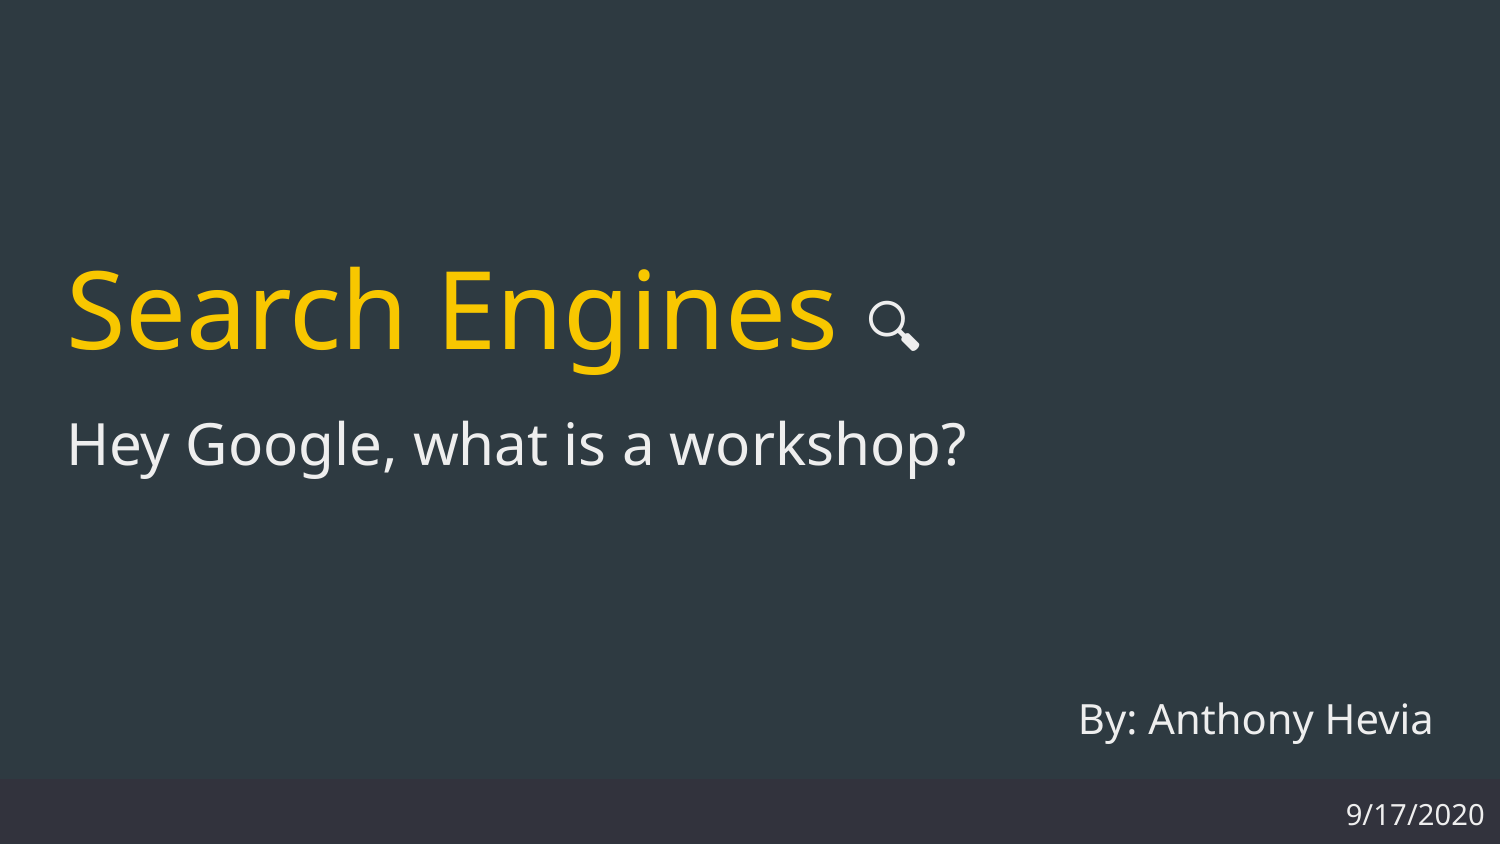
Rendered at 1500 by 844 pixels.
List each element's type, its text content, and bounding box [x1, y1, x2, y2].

title Search Engines 🔍 [51, 49, 1449, 387]
subtitle Hey Google, what is a workshop? [51, 392, 1449, 523]
subtitle 9/17/2020 [1218, 779, 1500, 844]
subtitle By: Anthony Hevia [966, 649, 1449, 780]
